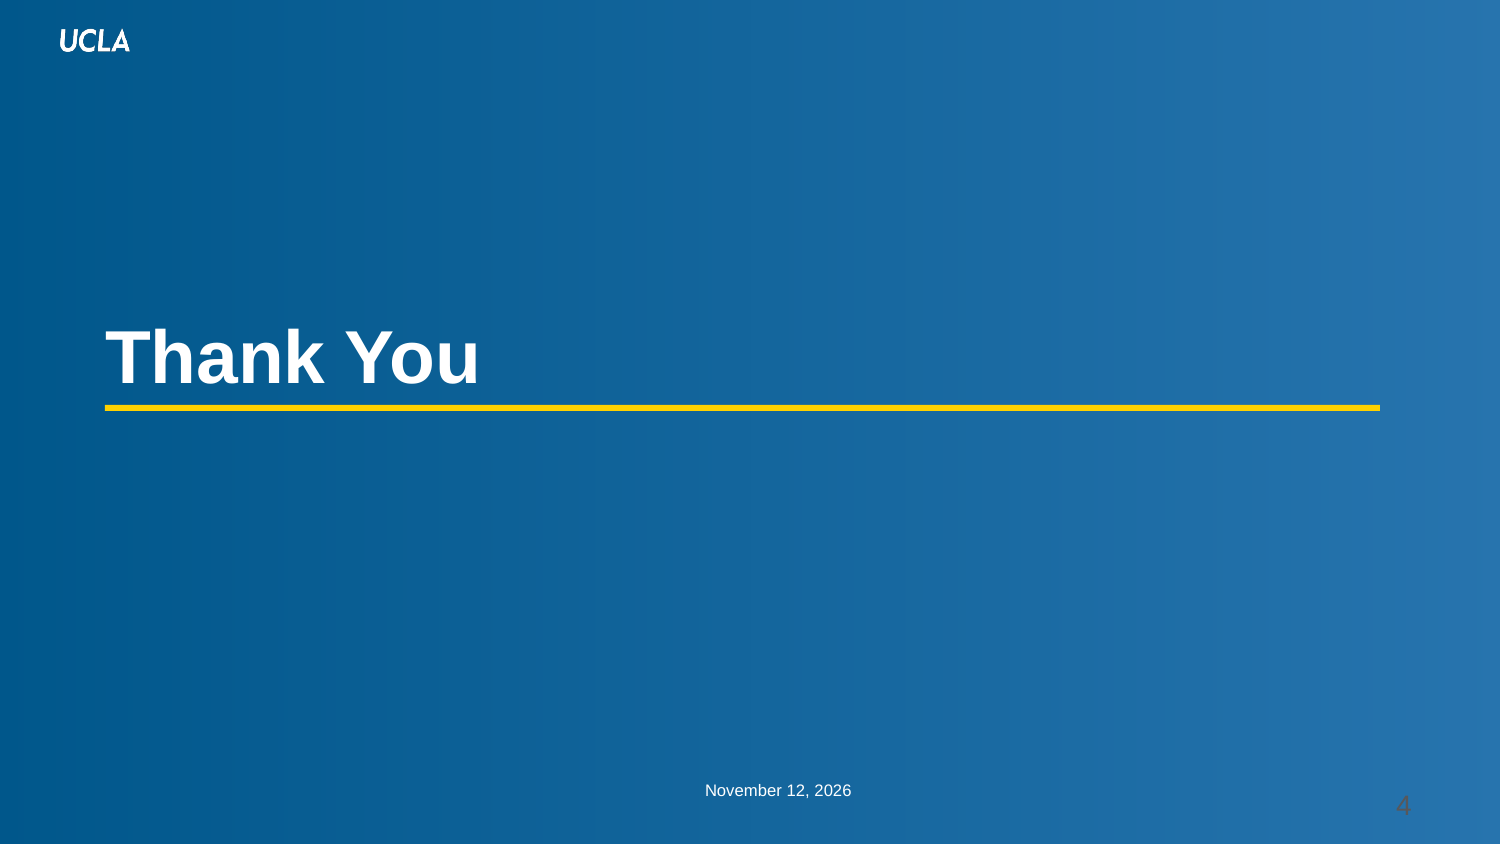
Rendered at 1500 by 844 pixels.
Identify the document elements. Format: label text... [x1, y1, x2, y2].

picture [60, 28, 130, 52]
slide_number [705, 780, 1053, 843]
slide_number 4 [1381, 780, 1457, 840]
